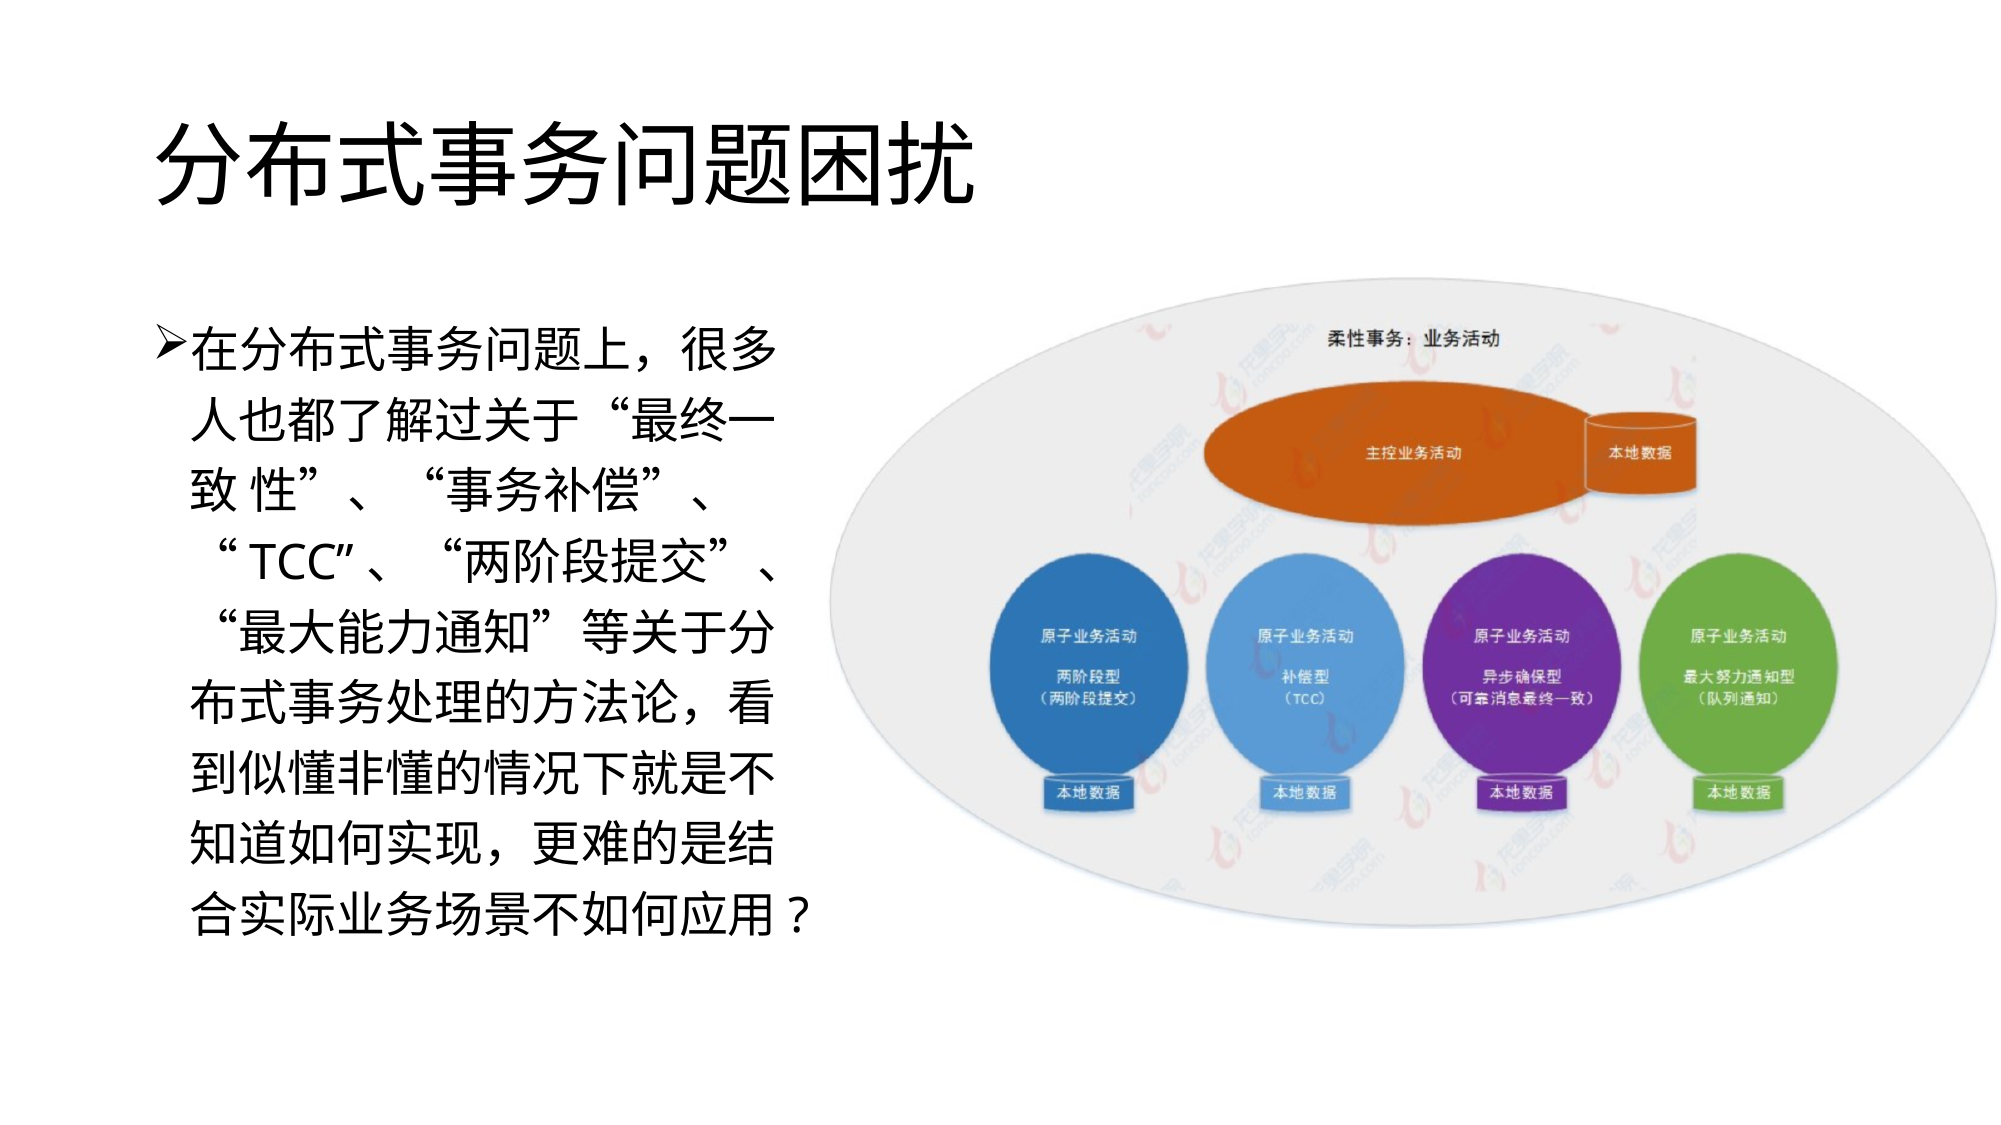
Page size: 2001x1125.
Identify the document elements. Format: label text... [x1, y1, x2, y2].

title 分布式事务问题困扰 [137, 59, 1863, 278]
picture [825, 277, 2000, 929]
list 在分布式事务问题上，很多人也都了解过关于“最终一致 性”、“事务补偿”、“TCC”、“两阶段提交”、 “最大能力通知”等关于分布式事务处理的方法论，看到似懂非懂的情况下就是不知道如何实现，更难的是结合实际业务场景不如何应用? [137, 299, 826, 1014]
